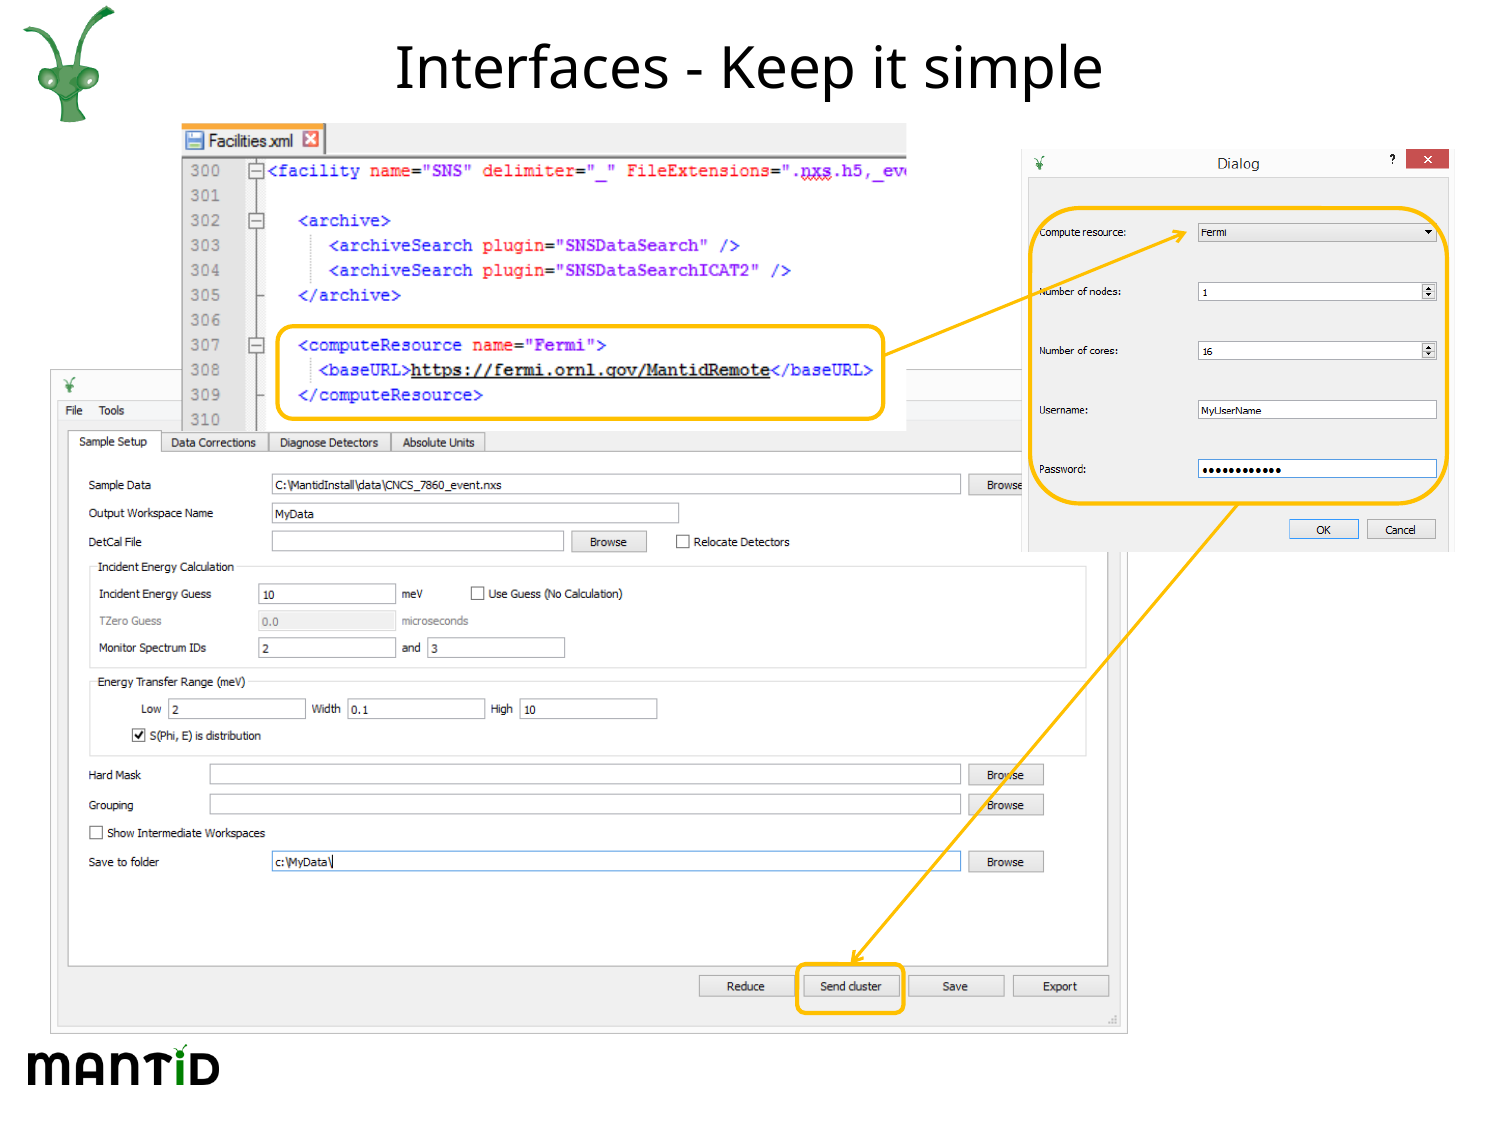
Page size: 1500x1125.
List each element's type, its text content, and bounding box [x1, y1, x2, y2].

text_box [850, 503, 1239, 965]
picture [0, 0, 75, 127]
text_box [882, 231, 1188, 356]
title Interfaces - Keep it simple [75, 0, 1425, 160]
picture [28, 1044, 219, 1085]
picture [50, 123, 1455, 1035]
